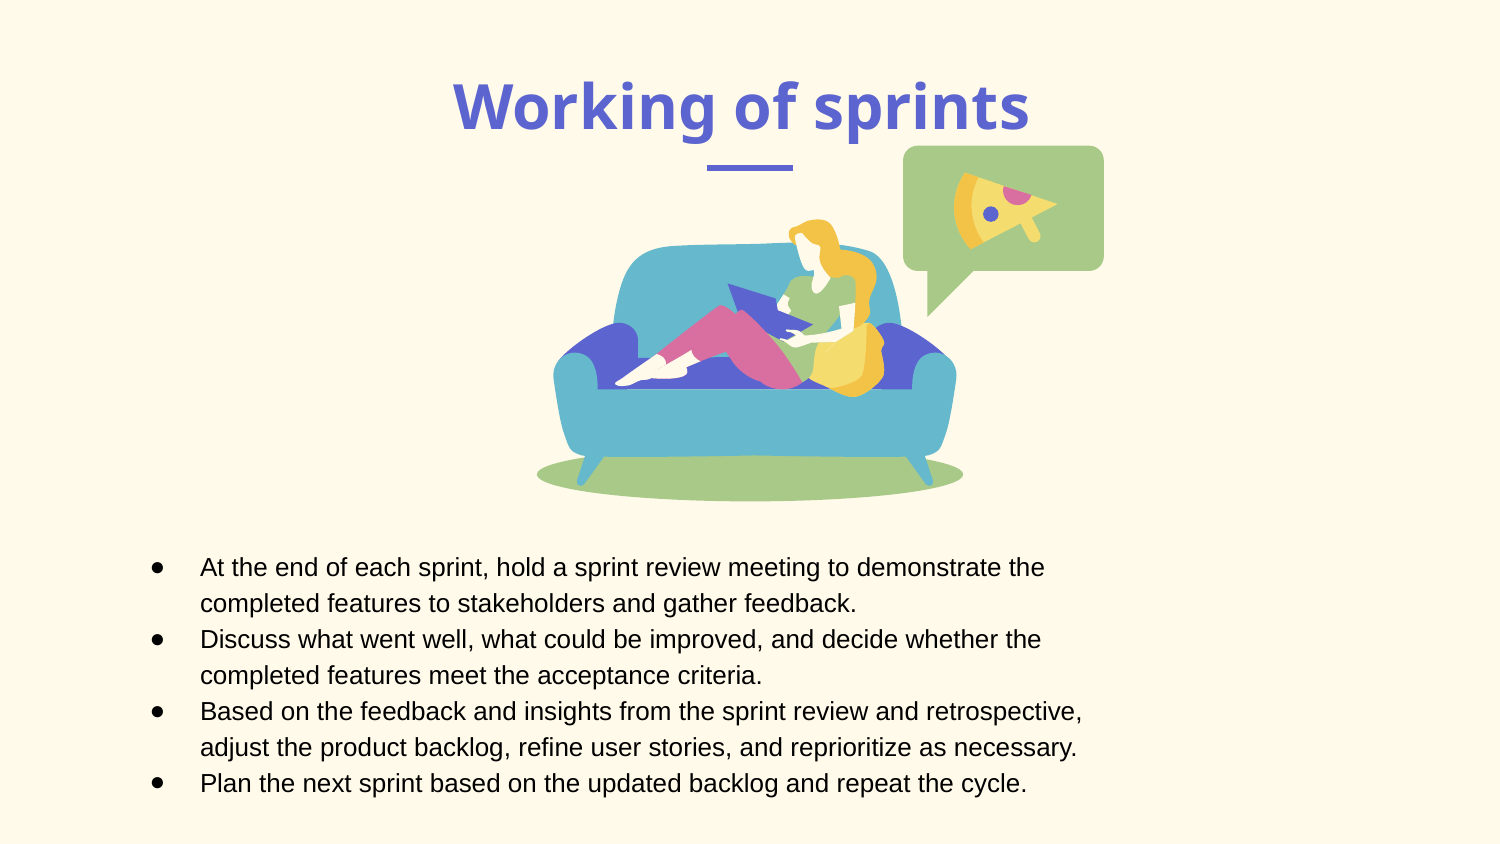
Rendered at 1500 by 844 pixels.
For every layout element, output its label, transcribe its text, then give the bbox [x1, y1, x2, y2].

title Working of sprints [116, 33, 1383, 157]
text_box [536, 219, 964, 502]
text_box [902, 145, 1105, 318]
subtitle At the end of each sprint, hold a sprint review meeting to demonstrate the completed features to stakeholders and gather feedback. Discuss what went well, what could be improved, and decide whether the completed features meet the acceptance criteria. Based on the feedback and insights from the sprint review and retrospective, adjust the product backlog, refine user stories, and reprioritize as necessary. Plan the next sprint based on the updated backlog and repeat the cycle. [110, 531, 1390, 728]
